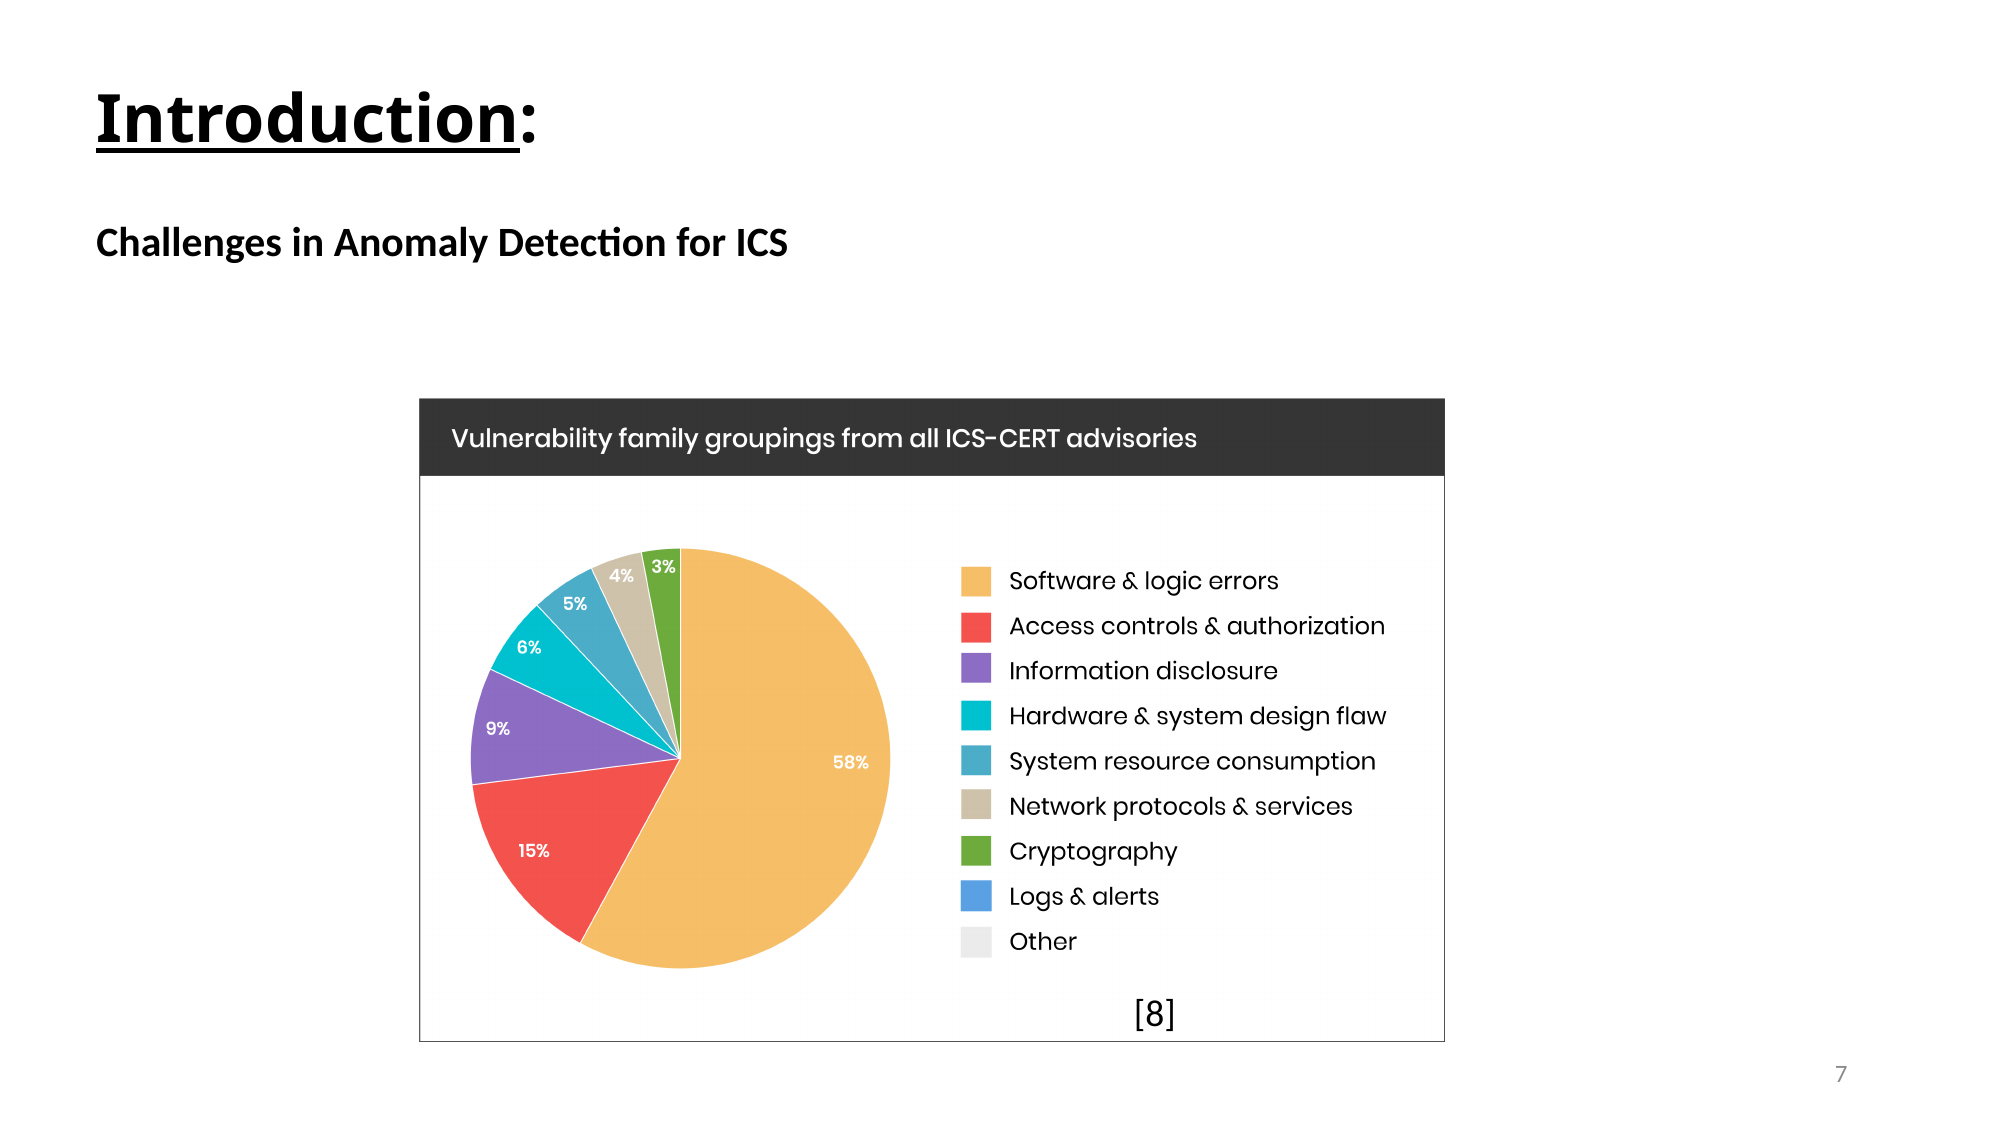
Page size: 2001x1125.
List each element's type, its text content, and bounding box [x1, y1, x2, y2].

picture [419, 398, 1445, 1042]
slide_number 7 [1412, 1042, 1863, 1103]
list Challenges in Anomaly Detection for ICS [81, 212, 1814, 637]
title Introduction: [81, 12, 1807, 212]
